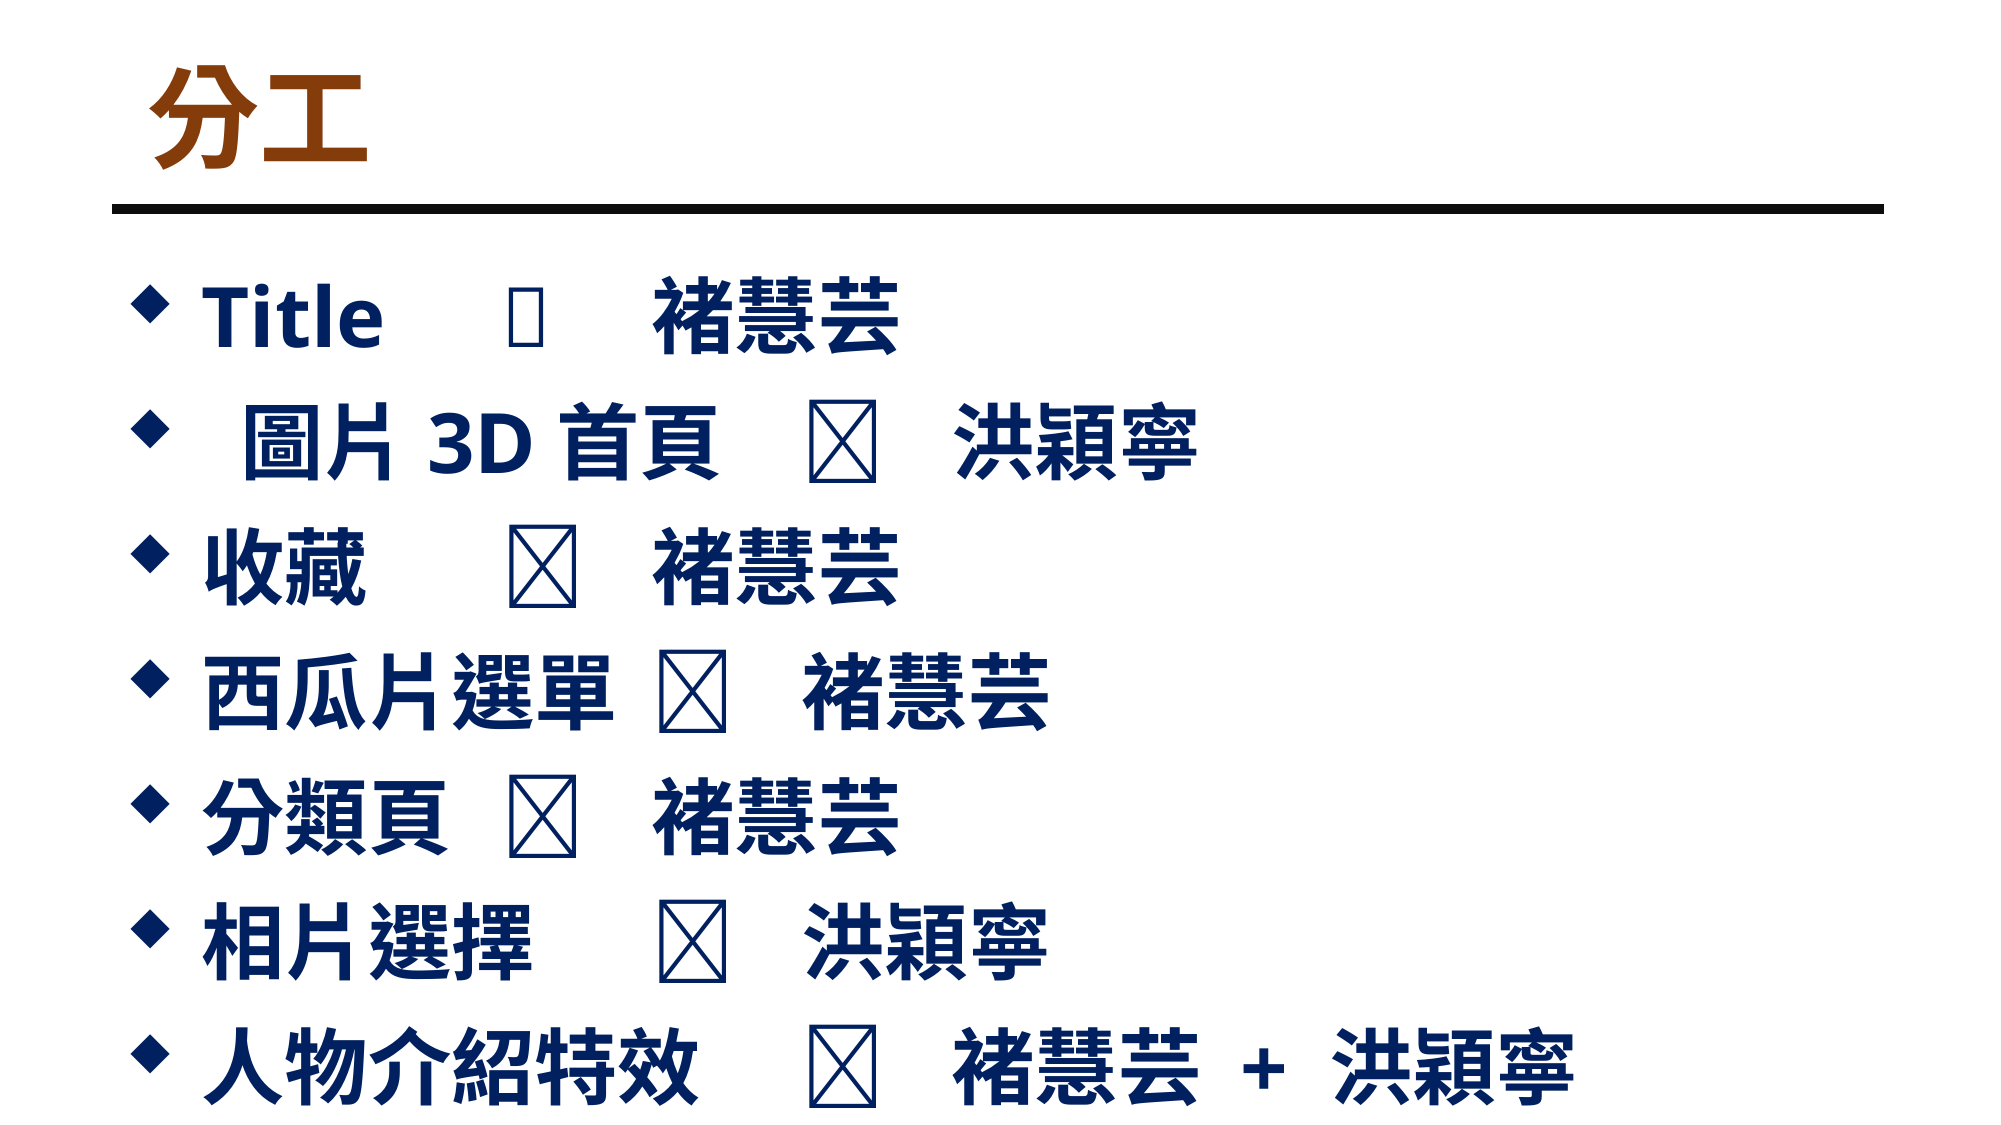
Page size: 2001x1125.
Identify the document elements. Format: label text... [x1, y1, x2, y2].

text_box 分工 [132, 40, 387, 190]
text_box Title  褚慧芸 圖片3D首頁  洪穎寧 收藏  褚慧芸 西瓜片選單  褚慧芸 分類頁  褚慧芸 相片選擇  洪穎寧 人物介紹特效  褚慧芸 + 洪穎寧 [111, 232, 1910, 1123]
